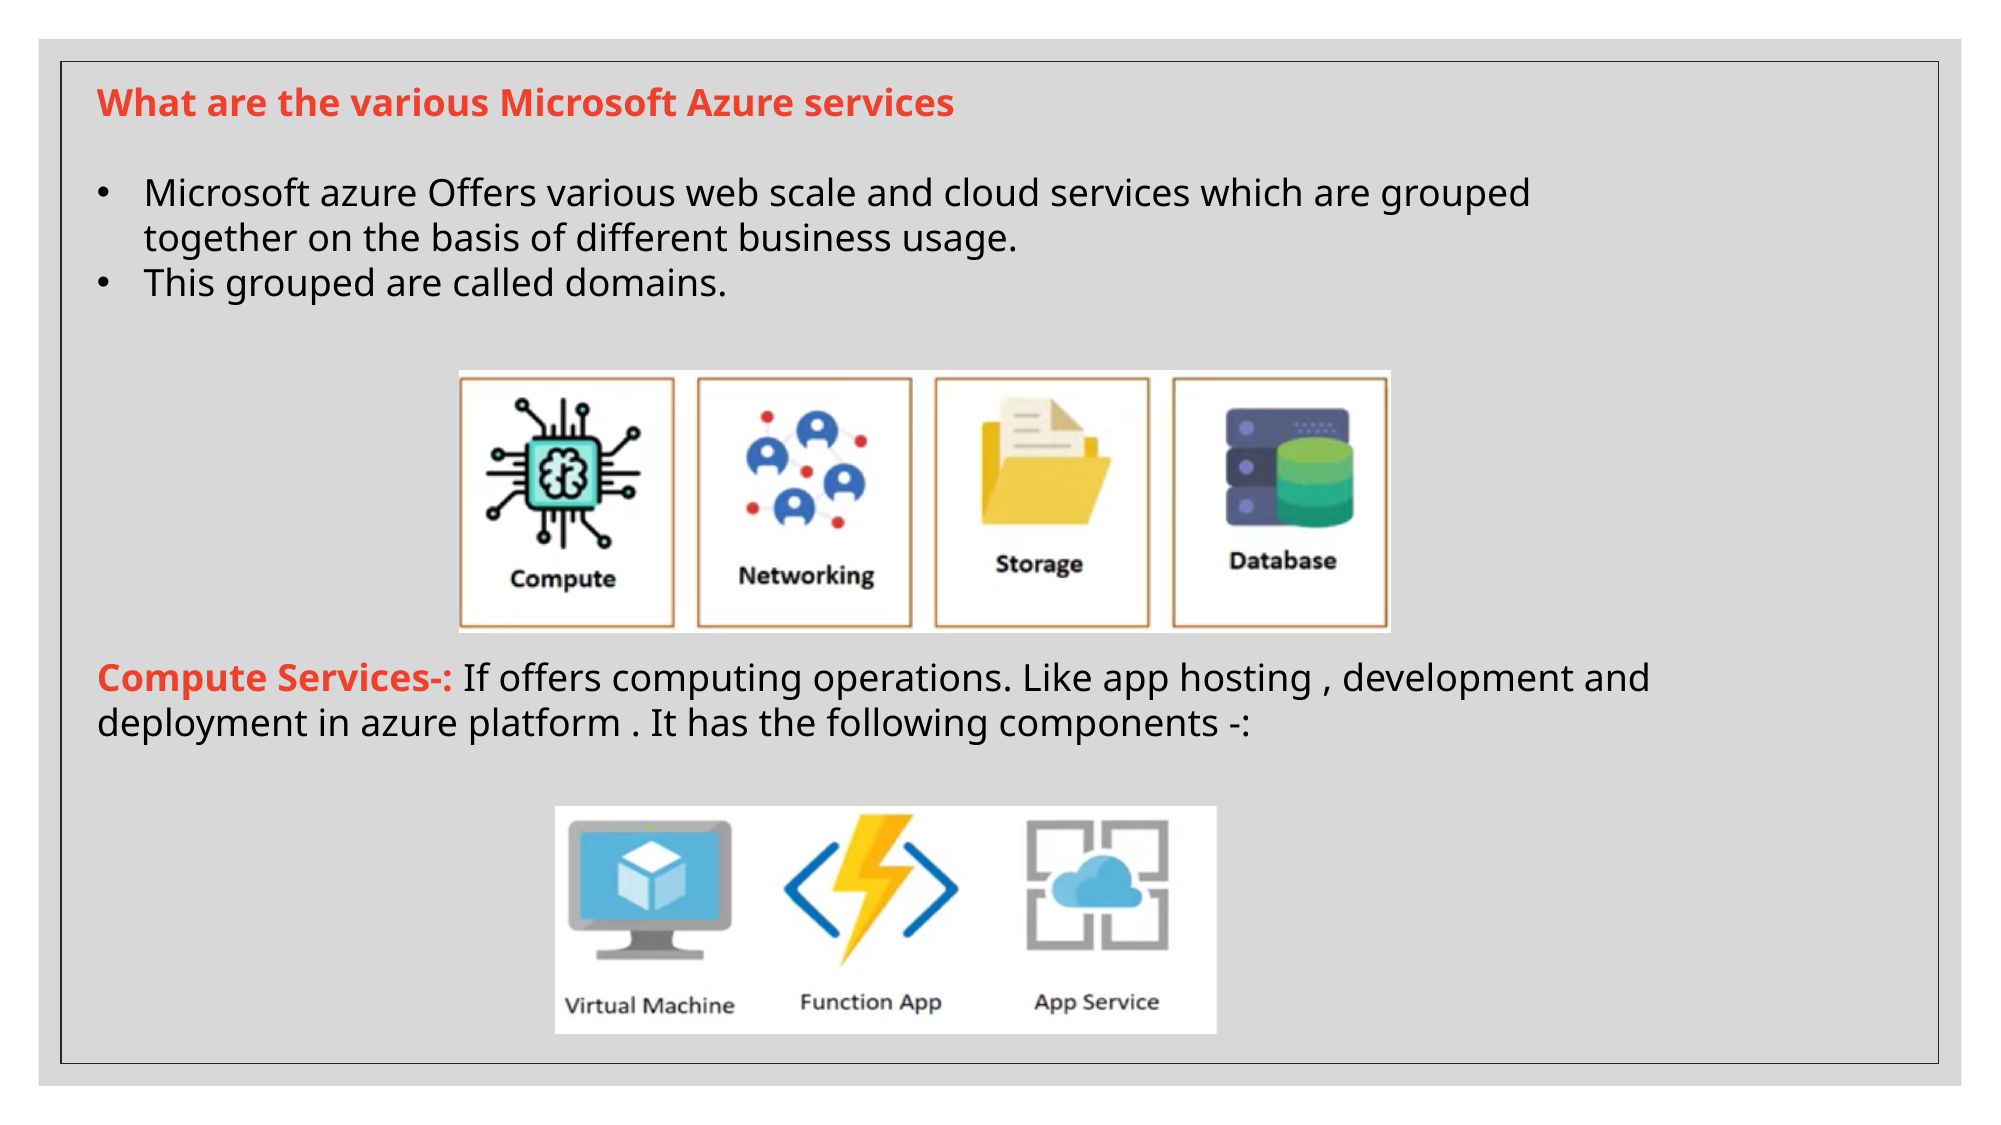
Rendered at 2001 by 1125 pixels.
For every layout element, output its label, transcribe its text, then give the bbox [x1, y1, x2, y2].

text_box Compute Services-: If offers computing operations. Like app hosting , development and deployment in azure platform . It has the following components -: [82, 646, 1878, 751]
picture [458, 370, 1392, 633]
picture [555, 806, 1217, 1035]
text_box What are the various Microsoft Azure services Microsoft azure Offers various web scale and cloud services which are grouped together on the basis of different business usage. This grouped are called domains. [82, 72, 1711, 312]
